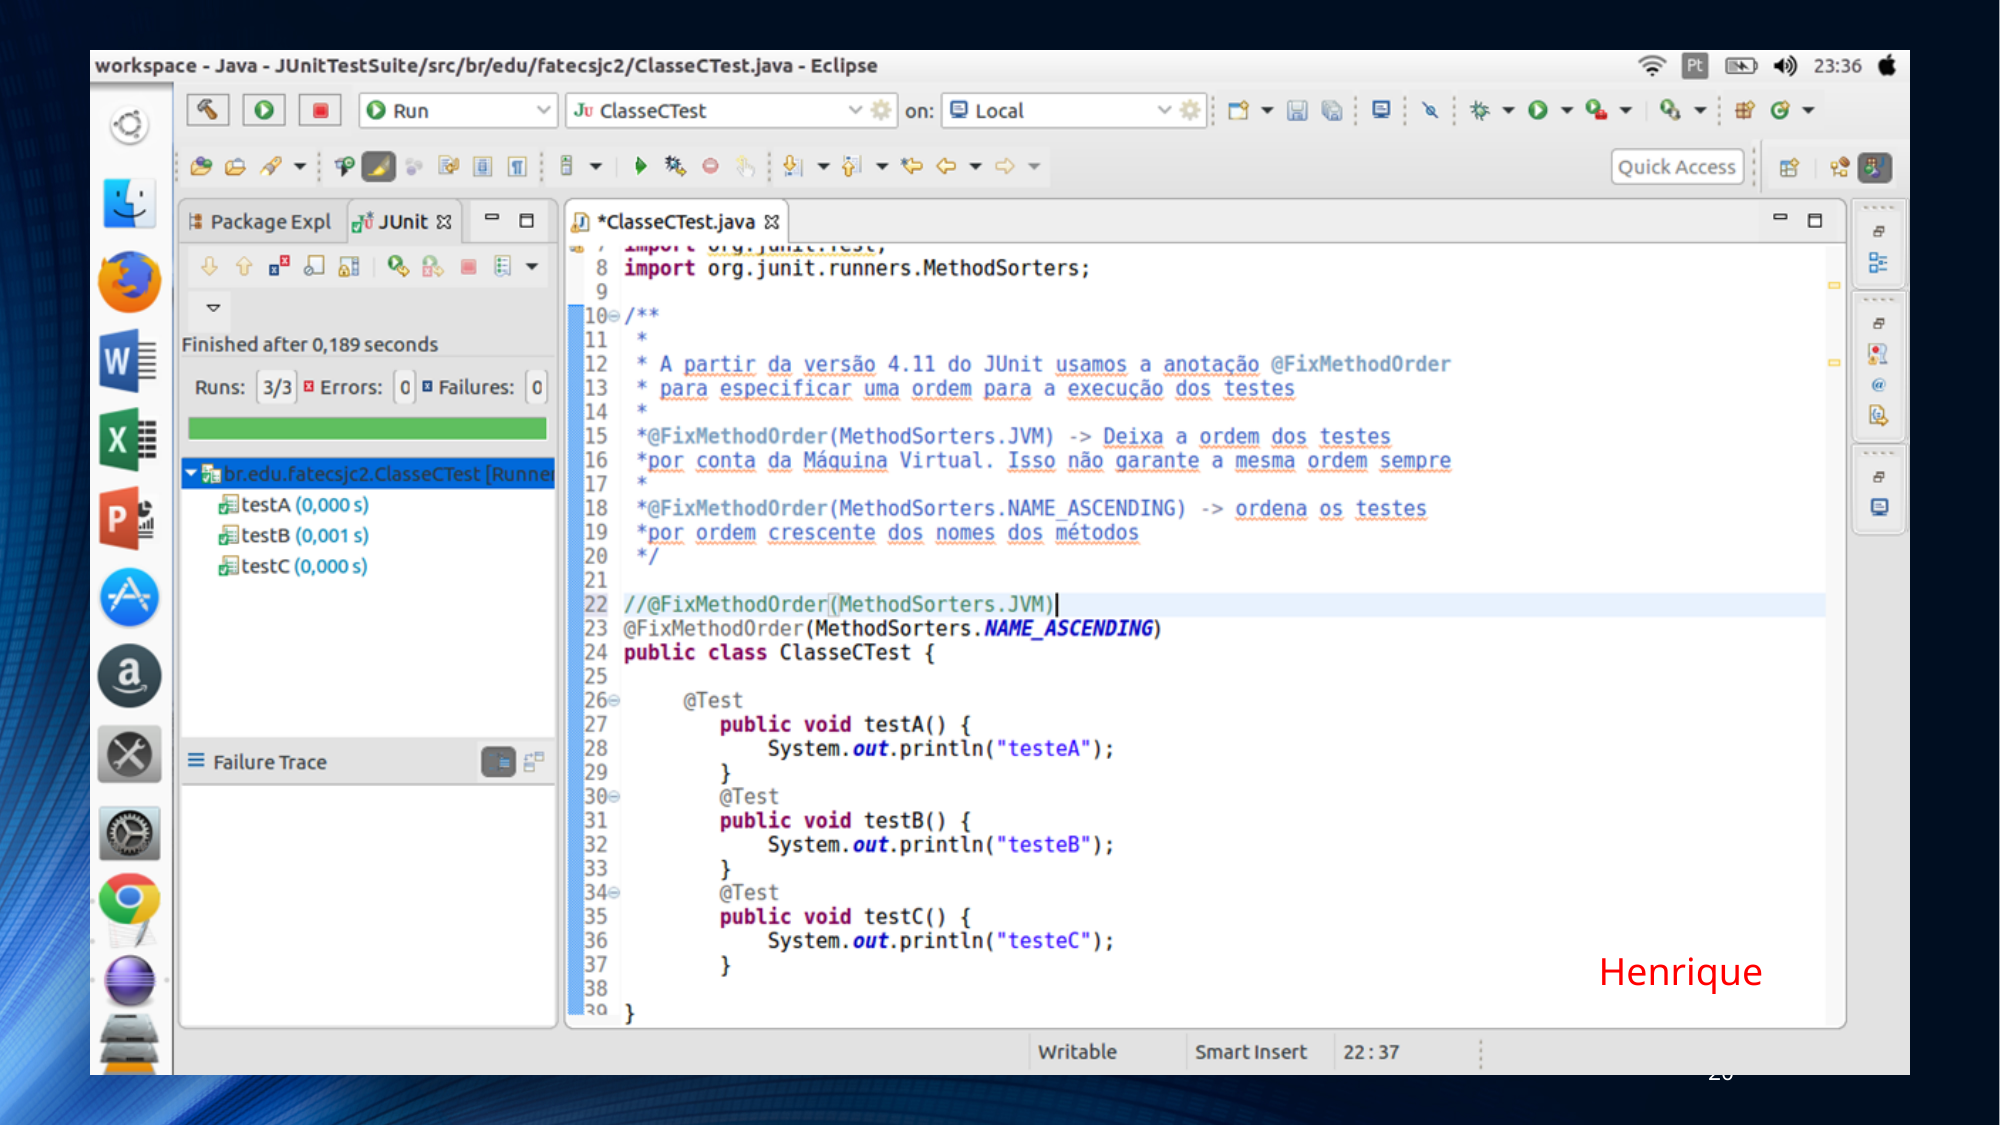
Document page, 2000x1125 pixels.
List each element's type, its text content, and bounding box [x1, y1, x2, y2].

slide_number 20 [1612, 1075, 1750, 1096]
picture [0, 0, 2000, 1125]
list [90, 50, 1910, 1075]
